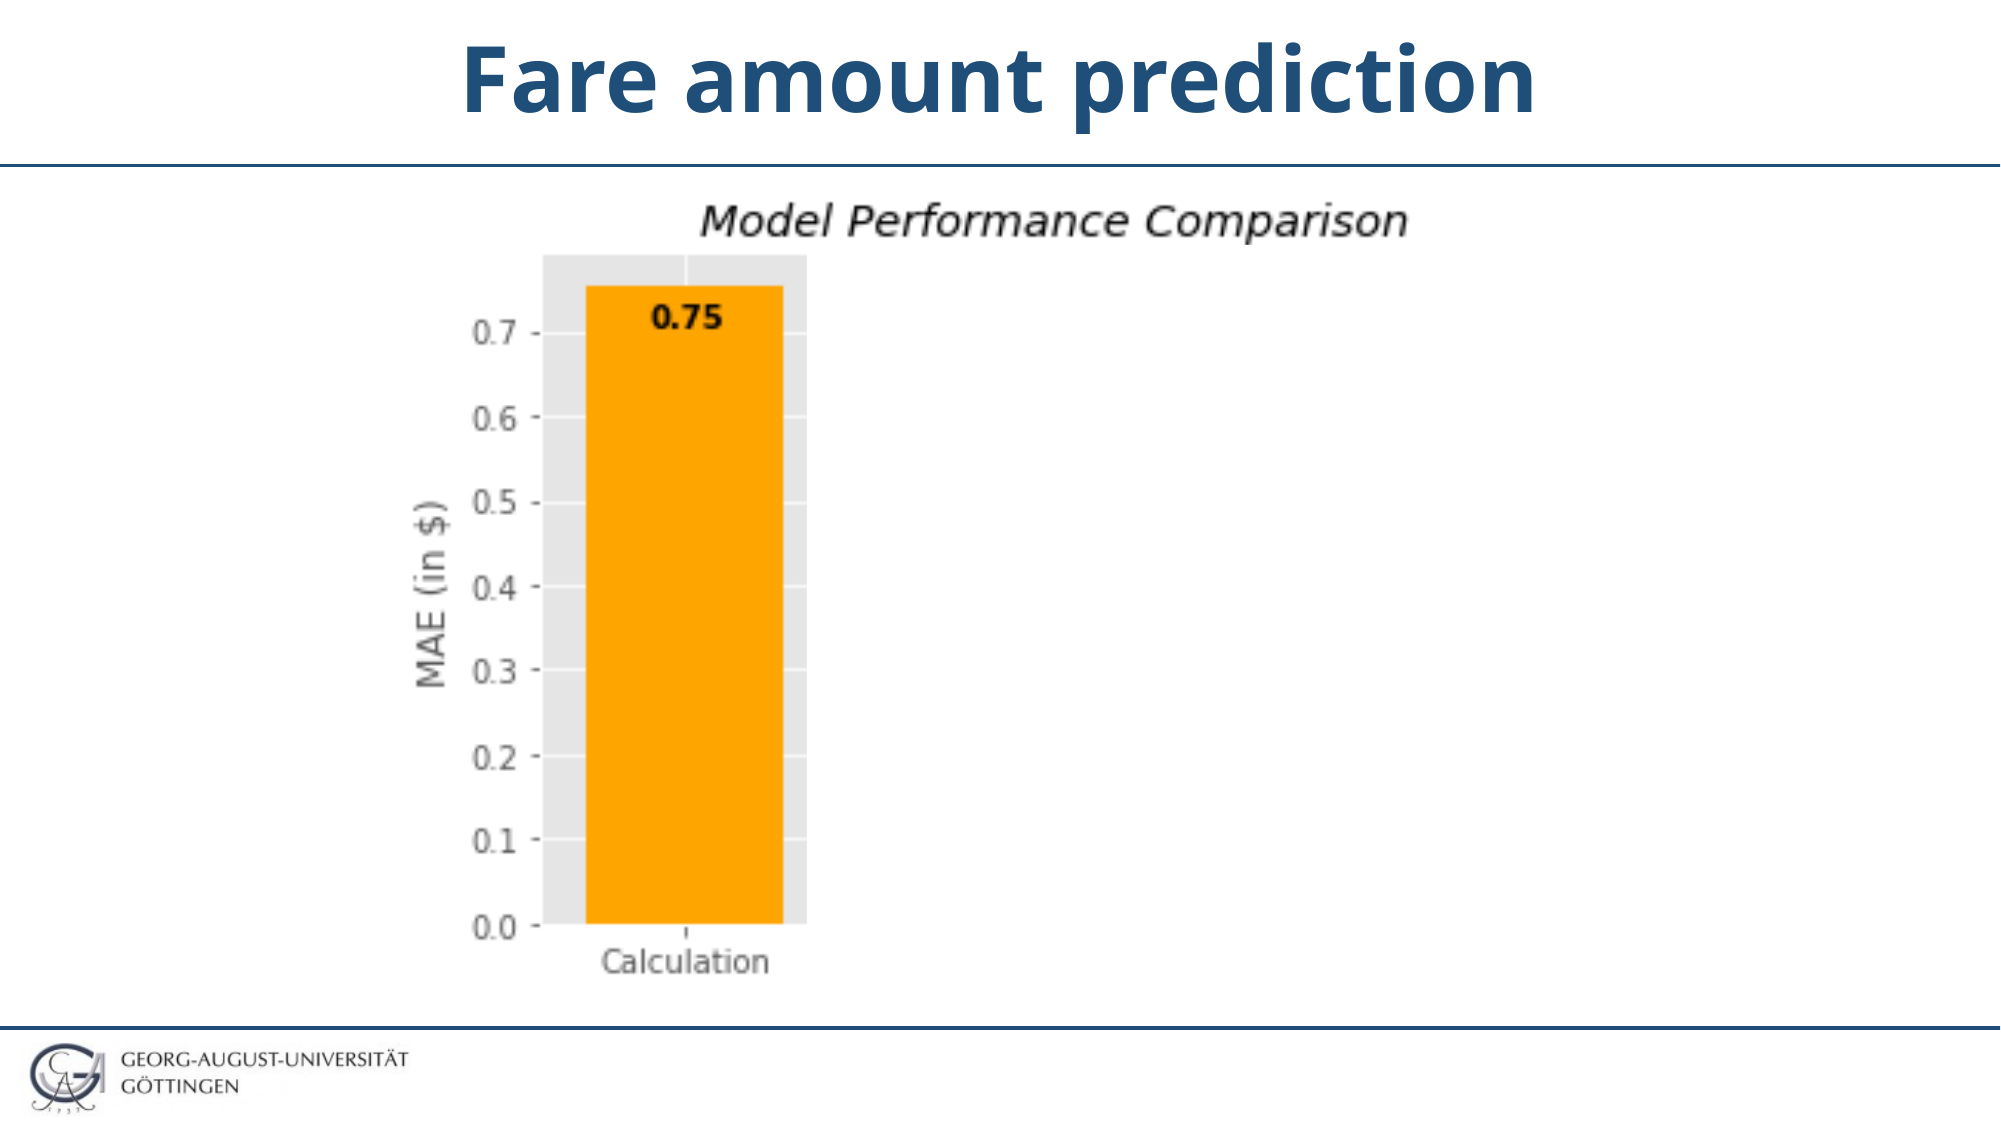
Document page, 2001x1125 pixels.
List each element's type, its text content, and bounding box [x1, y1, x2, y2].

picture [396, 182, 1604, 999]
picture [20, 1042, 416, 1117]
title Fare amount prediction [0, 0, 2000, 166]
